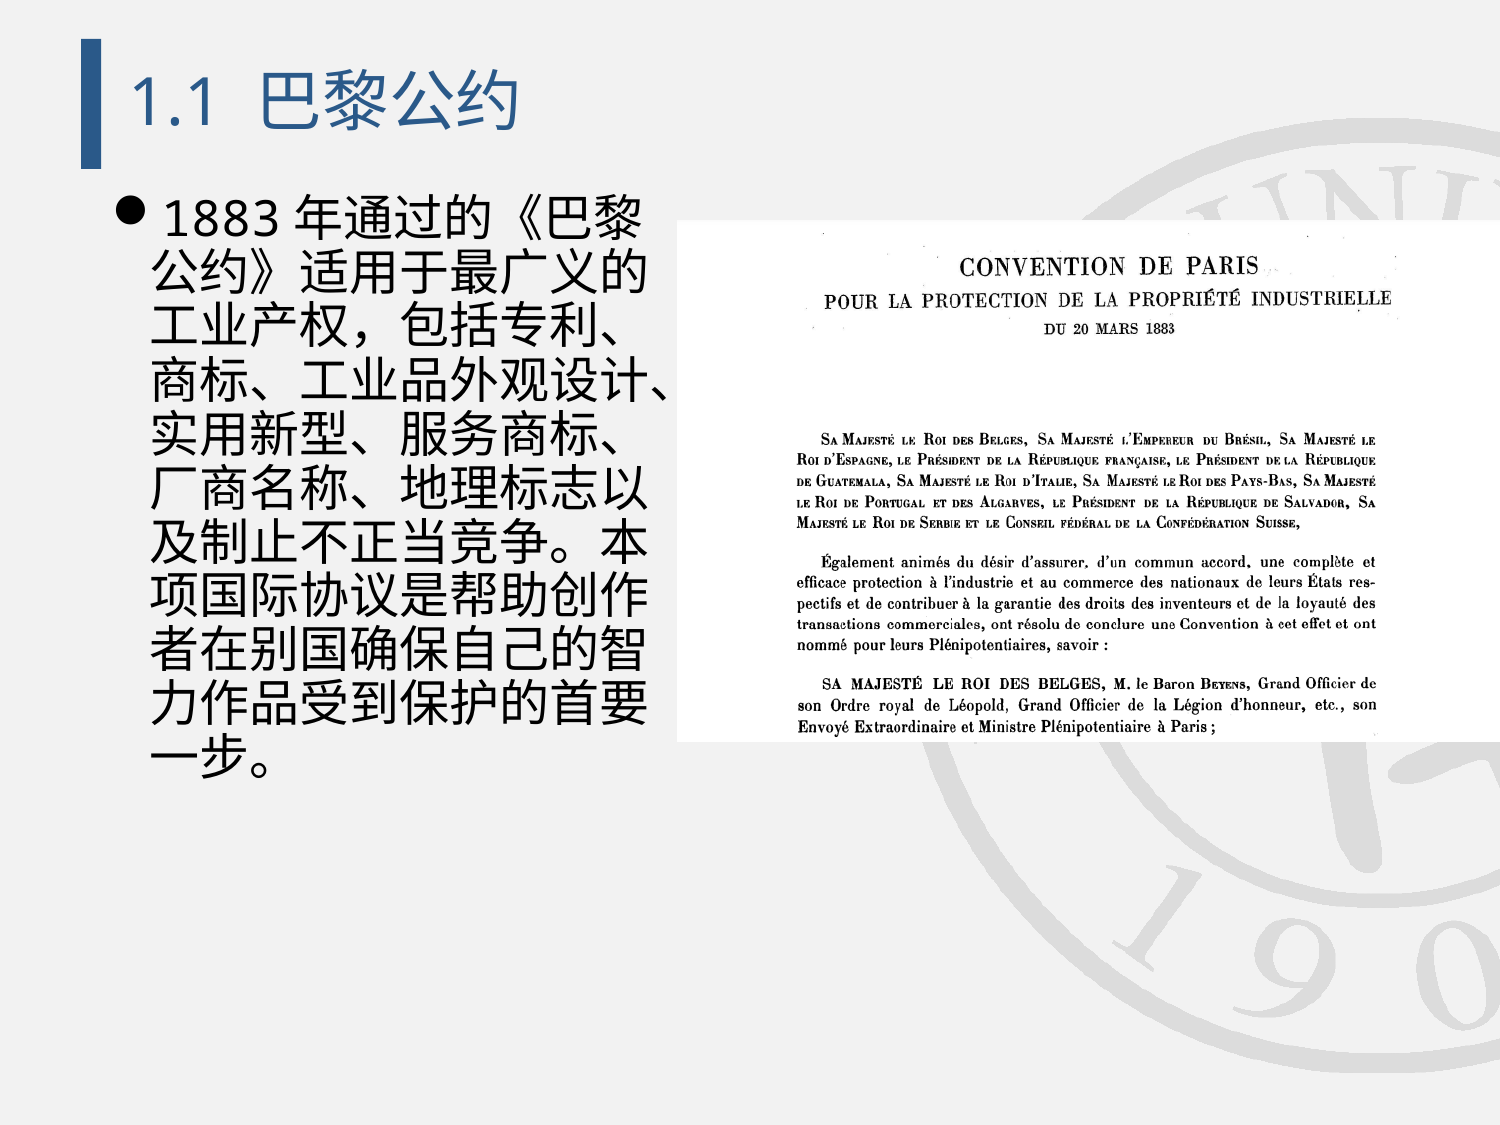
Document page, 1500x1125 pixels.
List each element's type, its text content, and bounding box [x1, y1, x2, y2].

title 1.1 巴黎公约 [113, 49, 1387, 159]
picture [677, 220, 1500, 742]
list 1883年通过的《巴黎公约》适用于最广义的工业产权，包括专利、商标、工业品外观设计、实用新型、服务商标、厂商名称、地理标志以及制止不正当竞争。本项国际协议是帮助创作者在别国确保自己的智力作品受到保护的首要一步。 [96, 185, 678, 1014]
